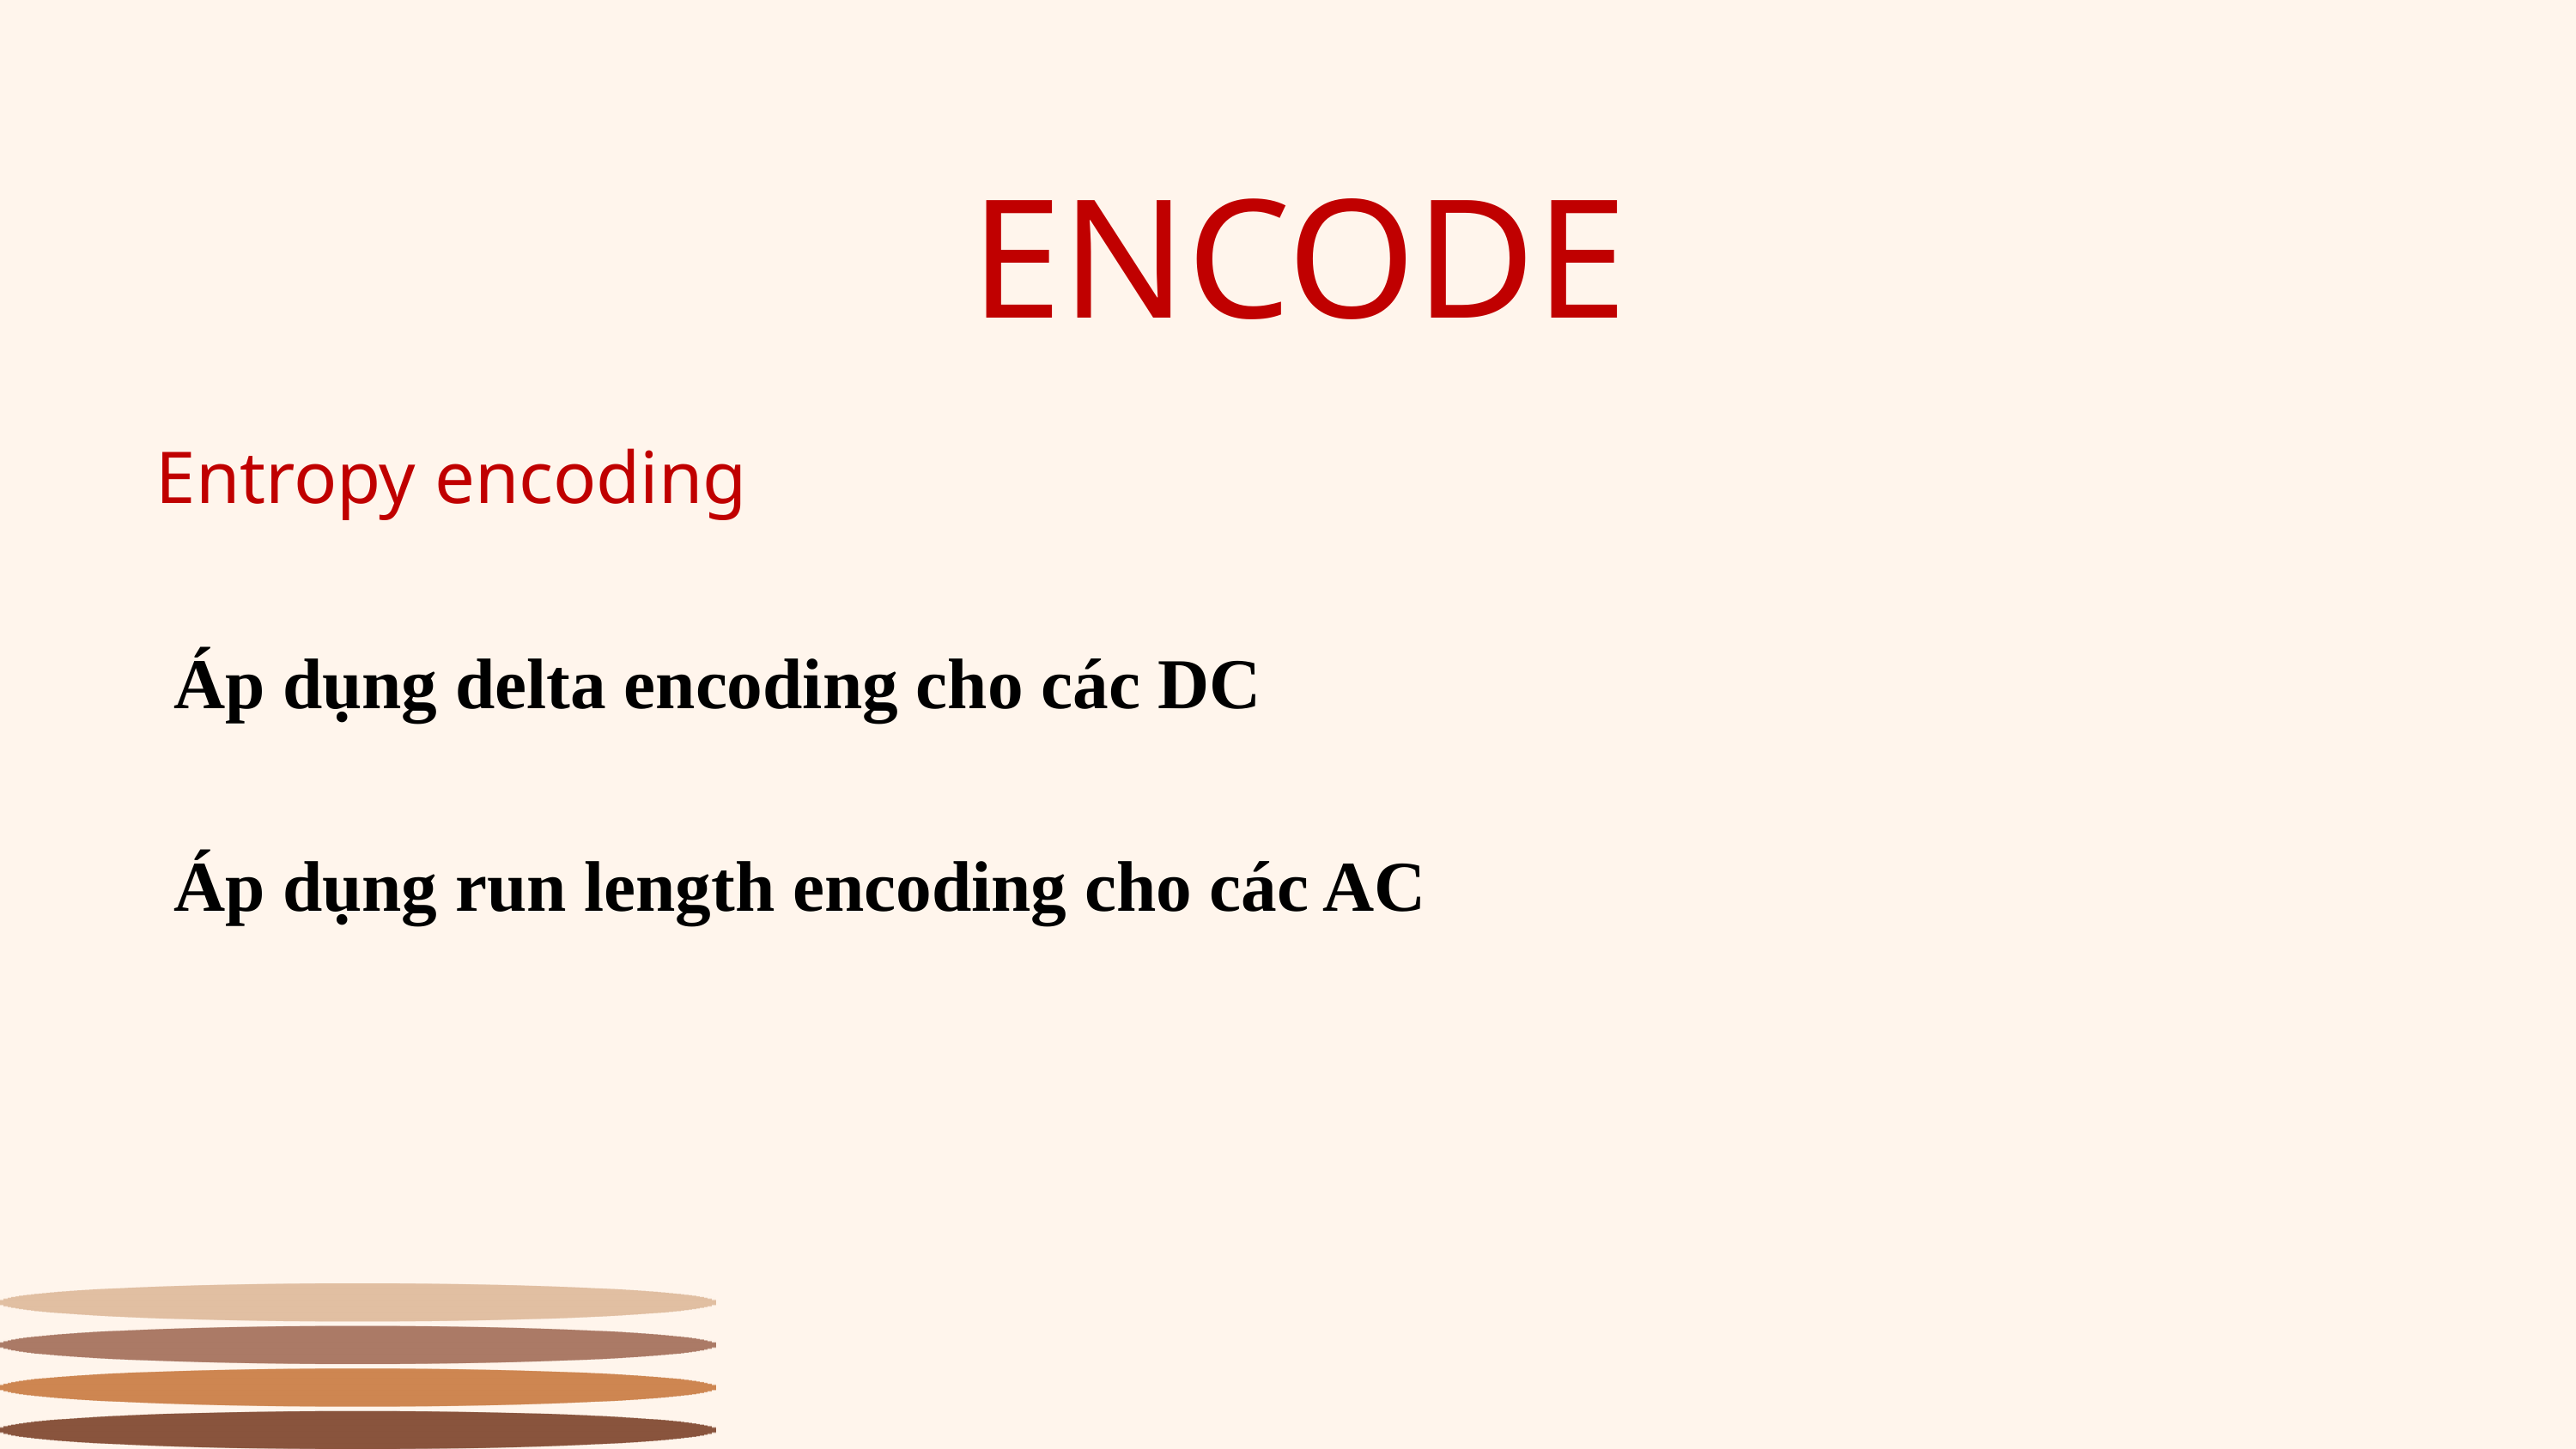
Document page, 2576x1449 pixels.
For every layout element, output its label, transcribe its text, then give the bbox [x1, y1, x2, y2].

text_box Áp dụng delta encoding cho các DC [161, 631, 1395, 730]
text_box Áp dụng run length encoding cho các AC [161, 833, 1449, 932]
text_box [0, 1283, 716, 1449]
text_box ENCODE [731, 120, 1867, 351]
text_box Entropy encoding [94, 288, 811, 518]
